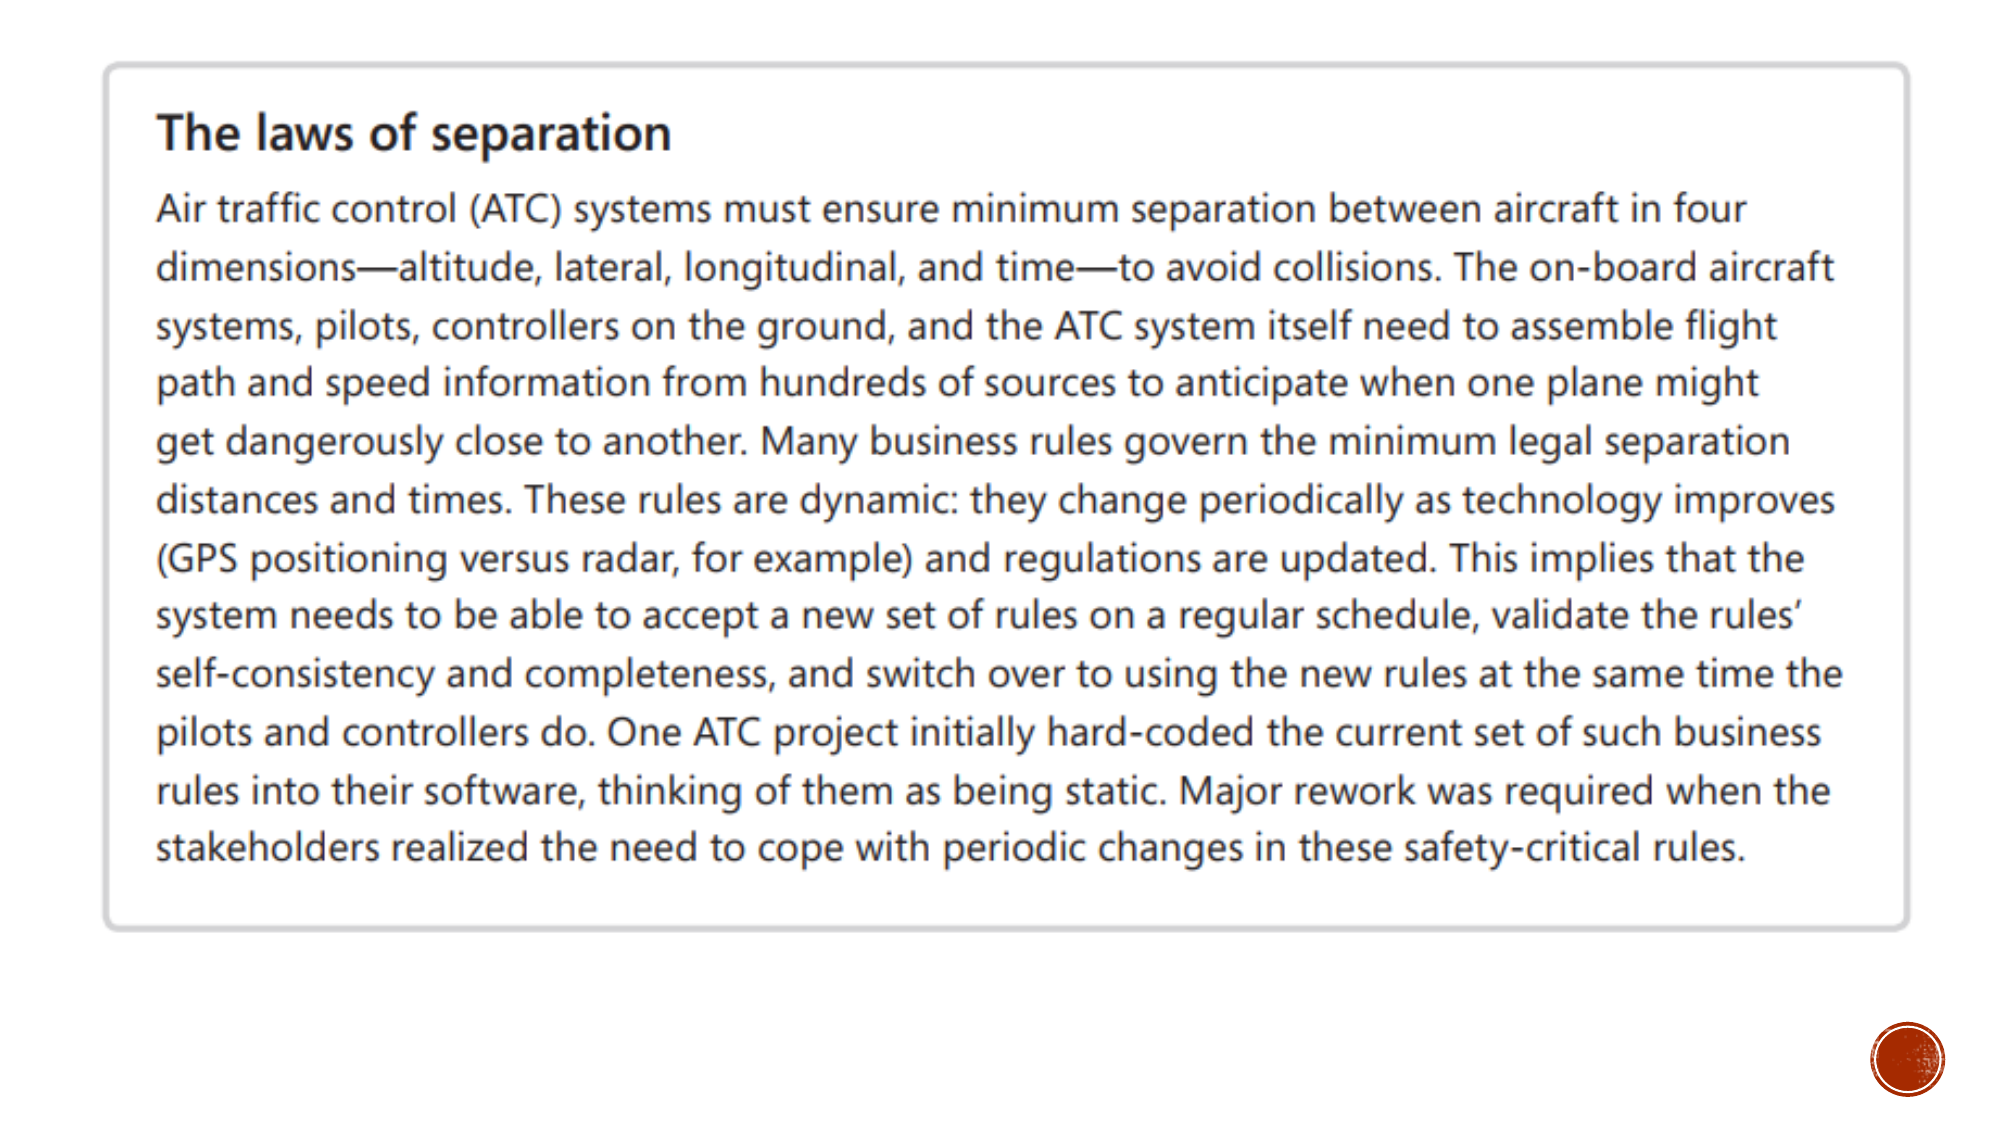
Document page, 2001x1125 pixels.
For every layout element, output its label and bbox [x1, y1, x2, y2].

picture [84, 27, 1941, 959]
